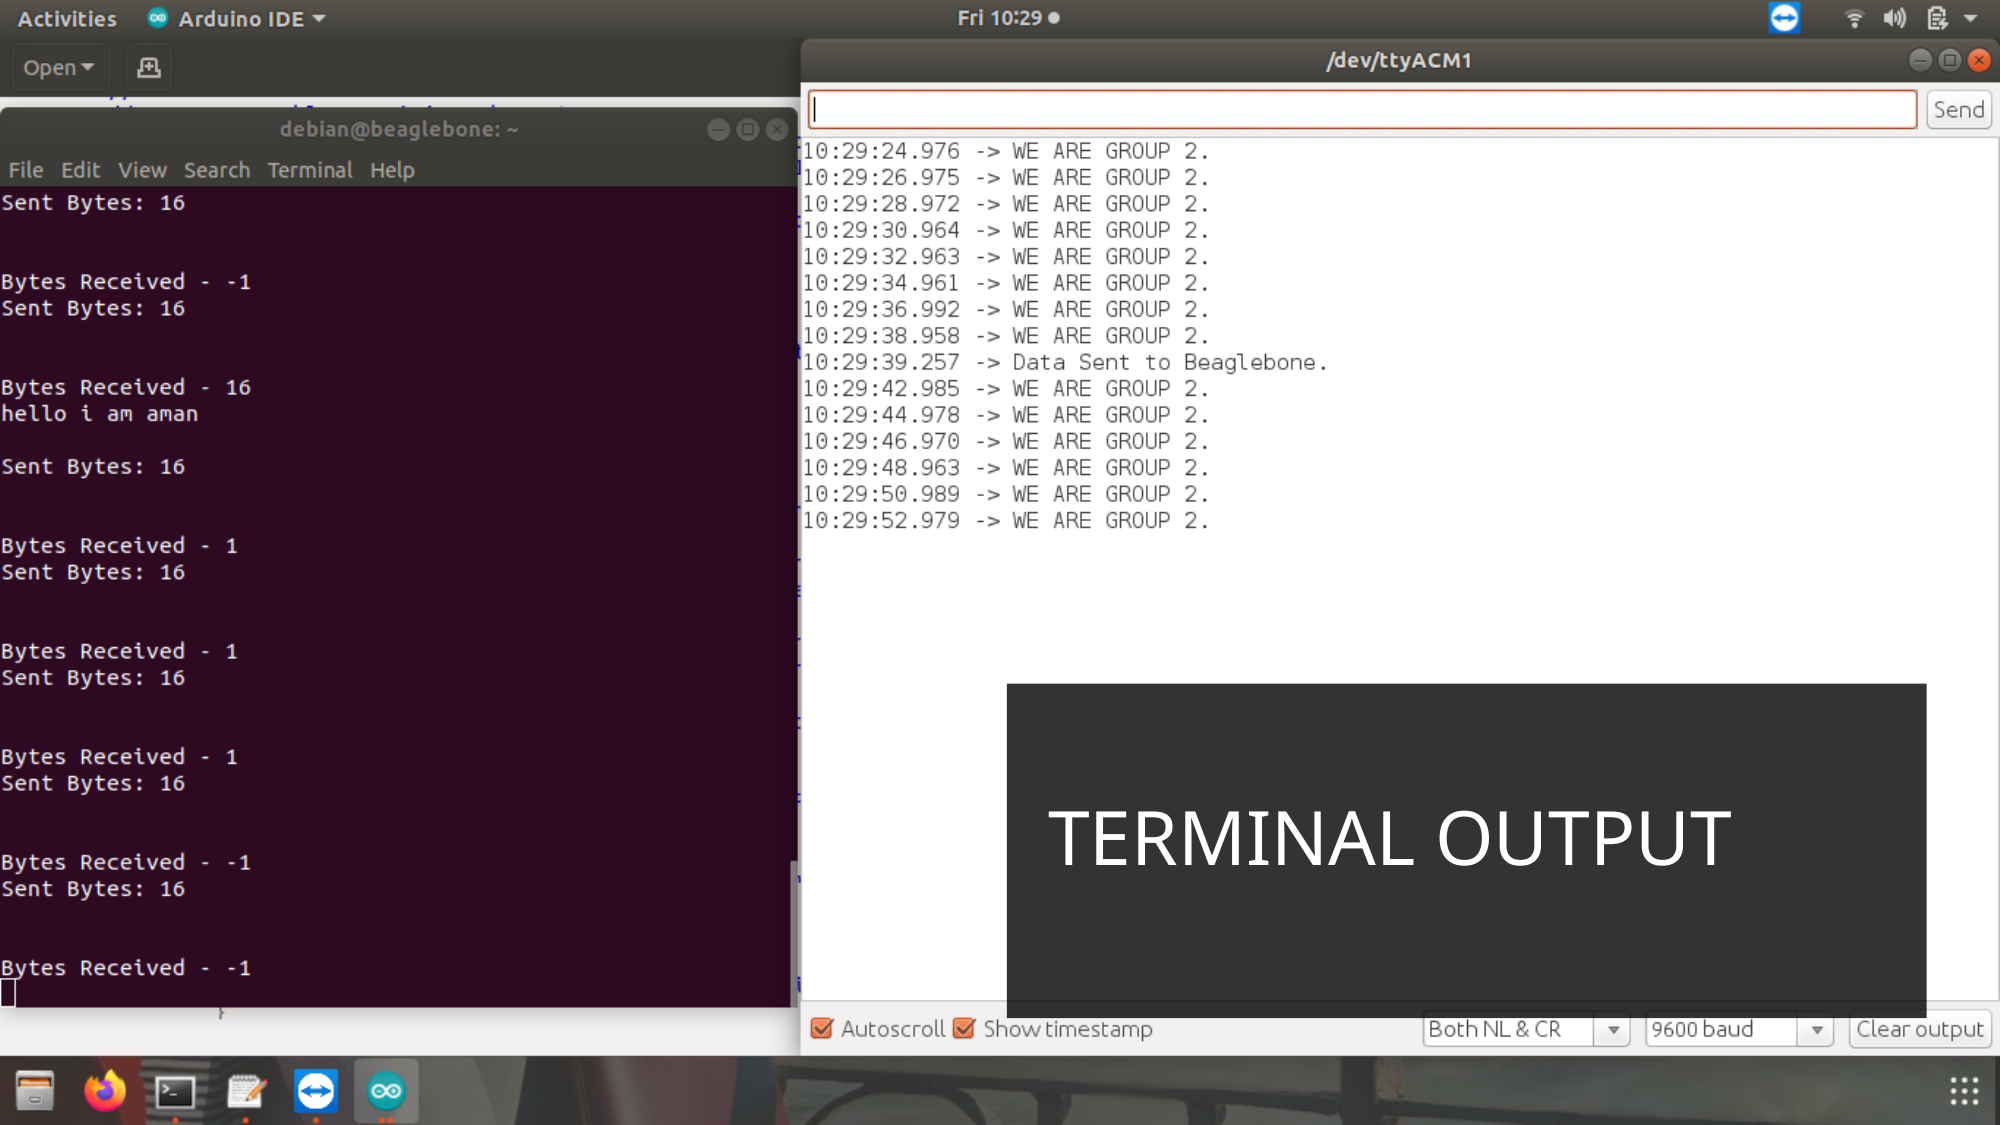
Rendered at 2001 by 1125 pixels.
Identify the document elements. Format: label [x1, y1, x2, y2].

list [0, 0, 2000, 1125]
